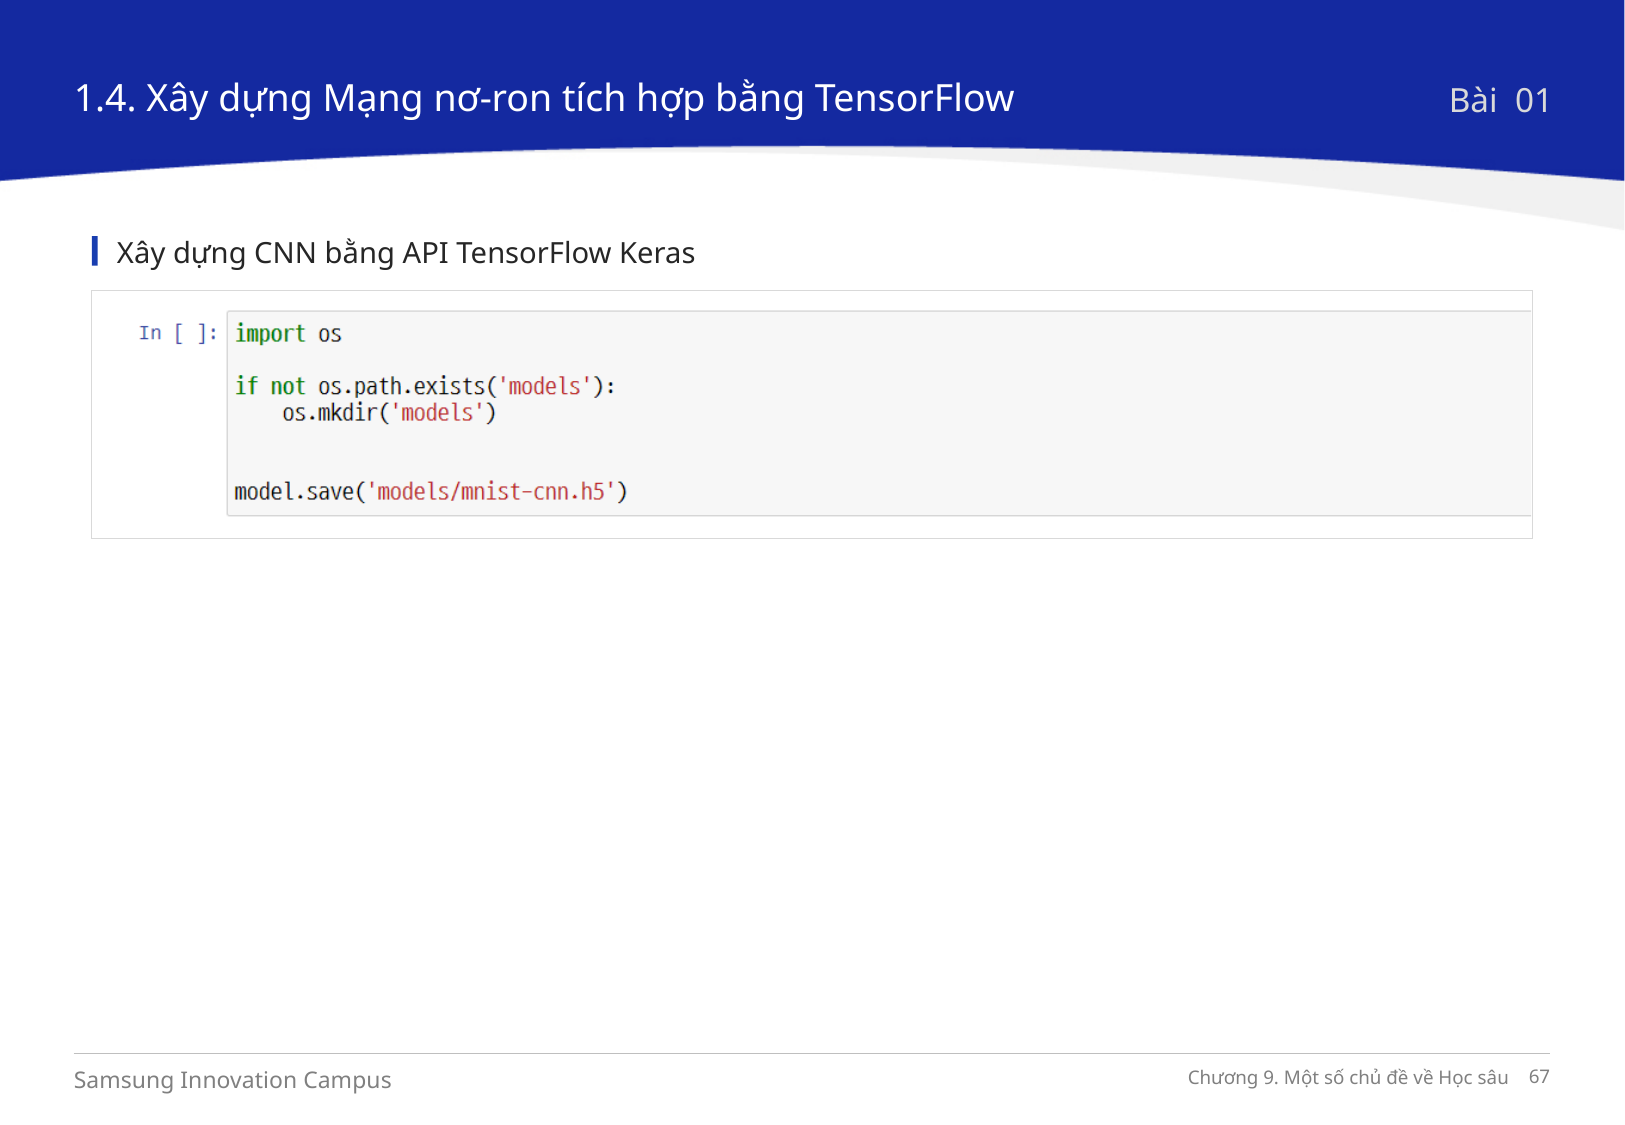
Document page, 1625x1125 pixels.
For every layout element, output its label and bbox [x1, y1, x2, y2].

text_box [91, 234, 1533, 270]
picture [0, 0, 1625, 1125]
text_box [73, 73, 1554, 120]
text_box [91, 290, 1533, 539]
